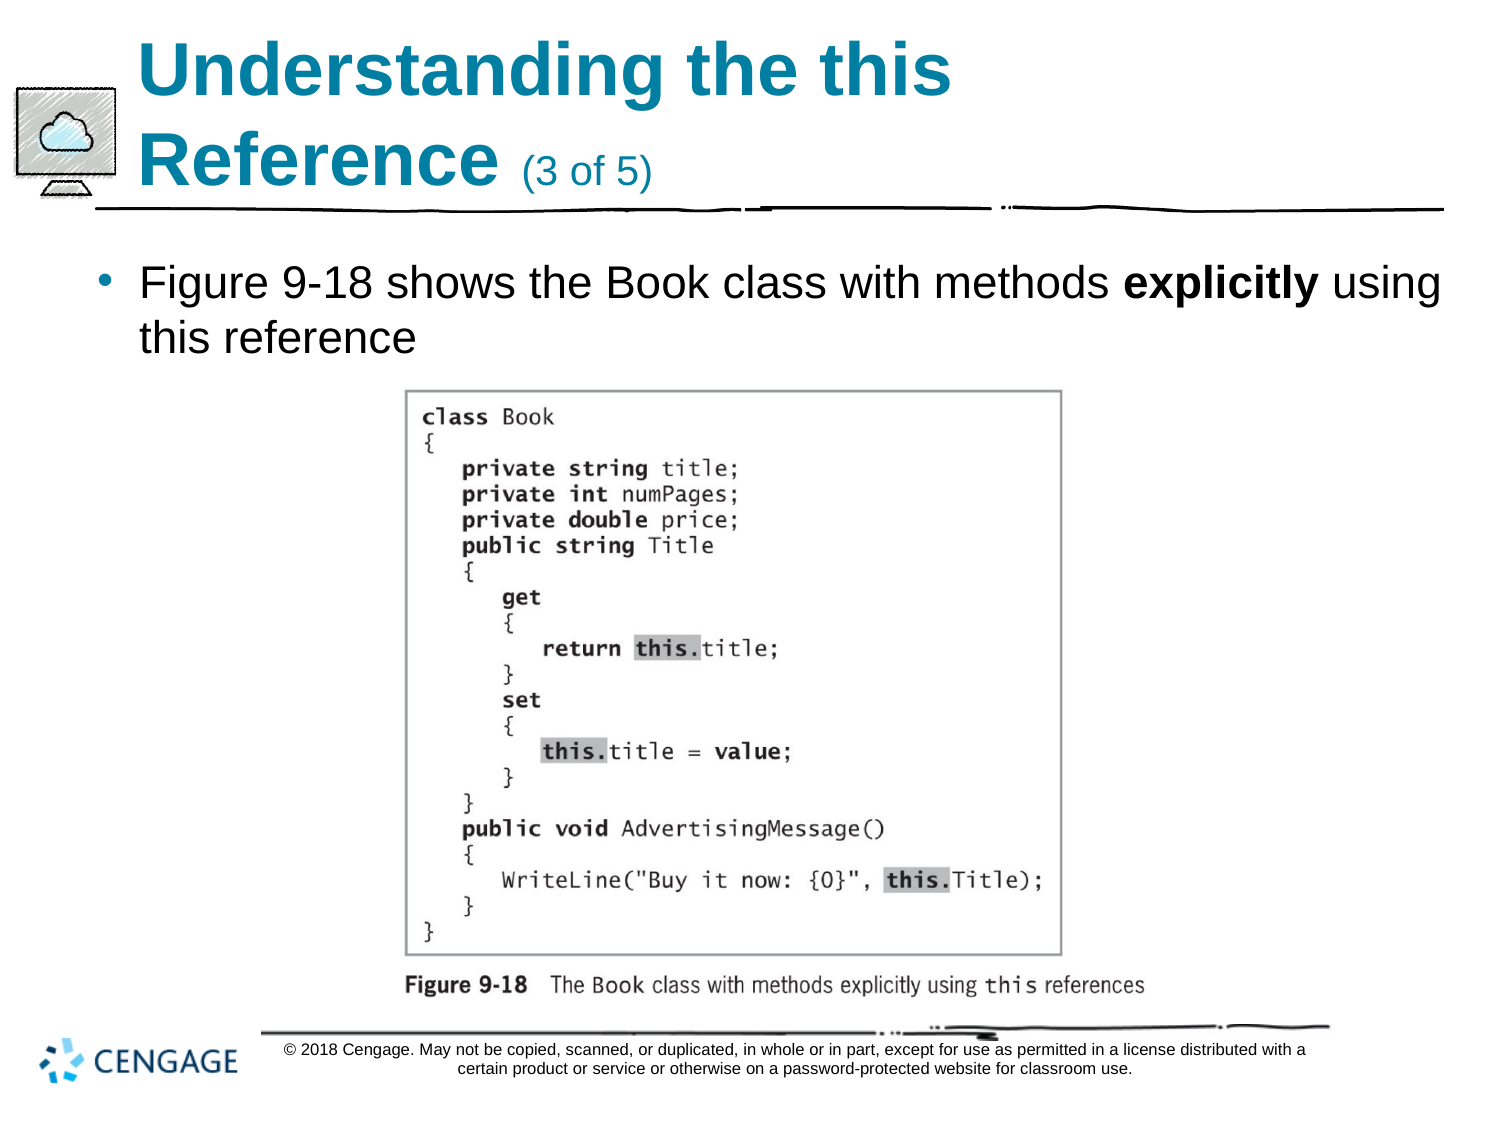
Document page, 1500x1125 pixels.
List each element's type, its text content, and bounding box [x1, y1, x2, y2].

picture [401, 387, 1146, 1000]
picture [95, 205, 1444, 213]
picture [19, 1024, 250, 1096]
list Figure 9-18 shows the Book class with methods explicitly using this reference [97, 252, 1450, 364]
list © 2018 Cengage. May not be copied, scanned, or duplicated, in whole or in part, except for use as permitted in a license distributed with a certain product or service or otherwise on a password-protected website for classroom use. [261, 1040, 1331, 1089]
picture [13, 86, 117, 201]
picture [261, 1024, 1331, 1040]
title Understanding the this Reference (3 of 5) [137, 18, 1331, 200]
